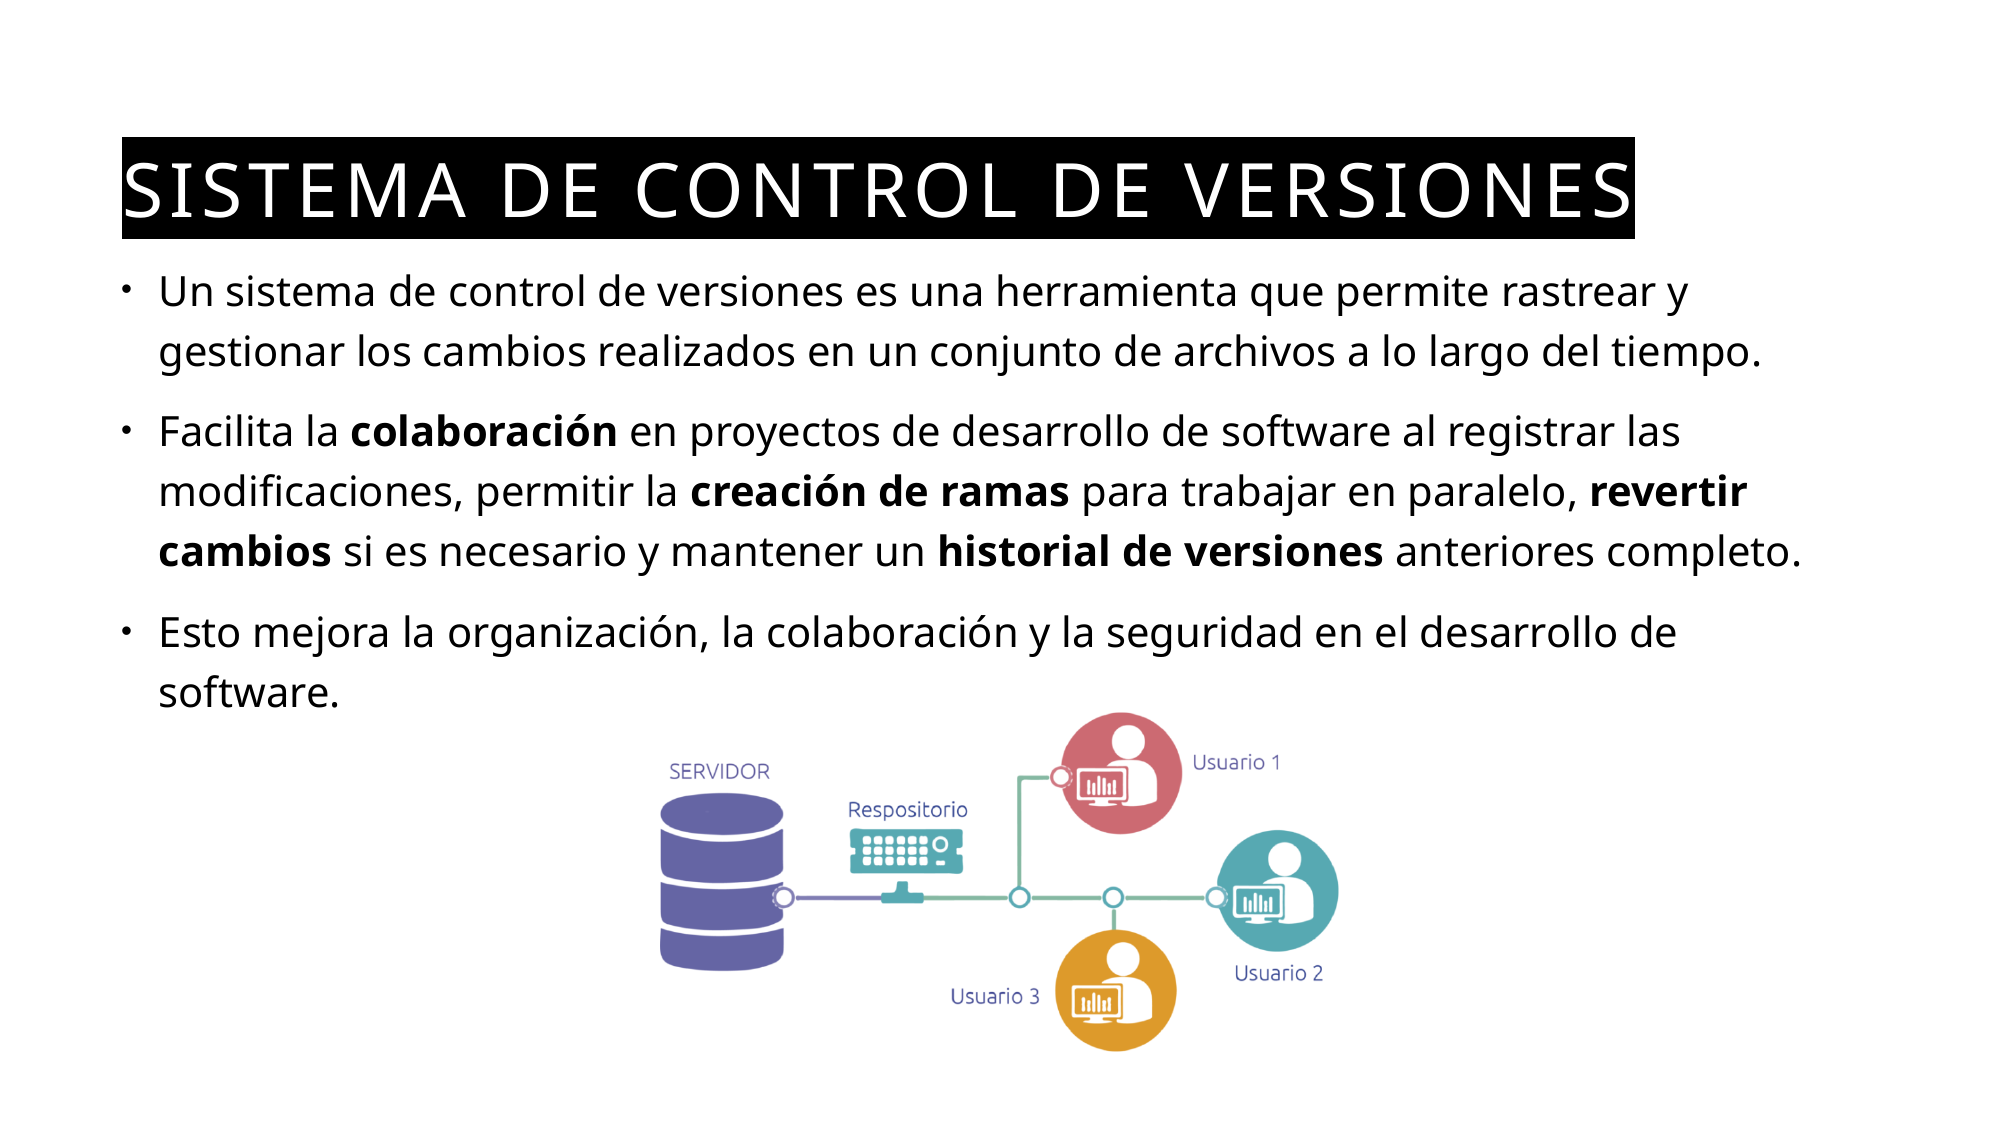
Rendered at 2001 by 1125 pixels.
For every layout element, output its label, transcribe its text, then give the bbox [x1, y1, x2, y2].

list Un sistema de control de versiones es una herramienta que permite rastrear y gestionar los cambios realizados en un conjunto de archivos a lo largo del tiempo. Facilita la colaboración en proyectos de desarrollo de software al registrar las modificaciones, permitir la creación de ramas para trabajar en paralelo, revertir cambios si es necesario y mantener un historial de versiones anteriores completo. Esto mejora la organización, la colaboración y la seguridad en el desarrollo de software. [106, 246, 1849, 1068]
picture [629, 696, 1370, 1068]
title Sistema de control de versiones [107, 106, 1850, 240]
